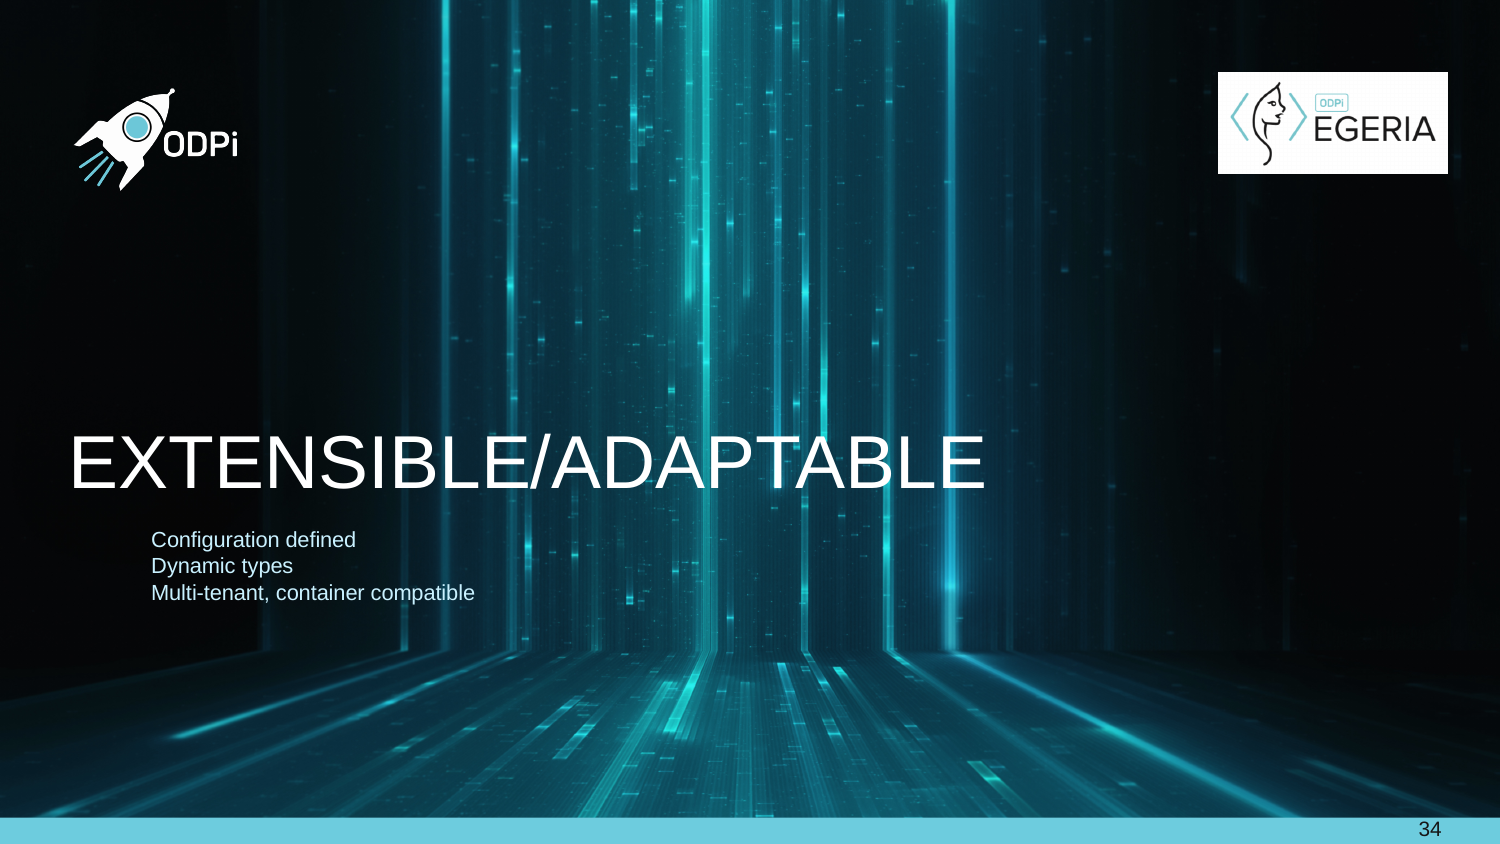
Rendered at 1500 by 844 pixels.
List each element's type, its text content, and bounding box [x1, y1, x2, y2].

text_box Configuration defined Dynamic types Multi-tenant, container compatible [136, 518, 887, 612]
title Extensible/Adaptable [53, 307, 1386, 519]
picture [0, 0, 1500, 817]
slide_number 34 [1403, 813, 1494, 843]
